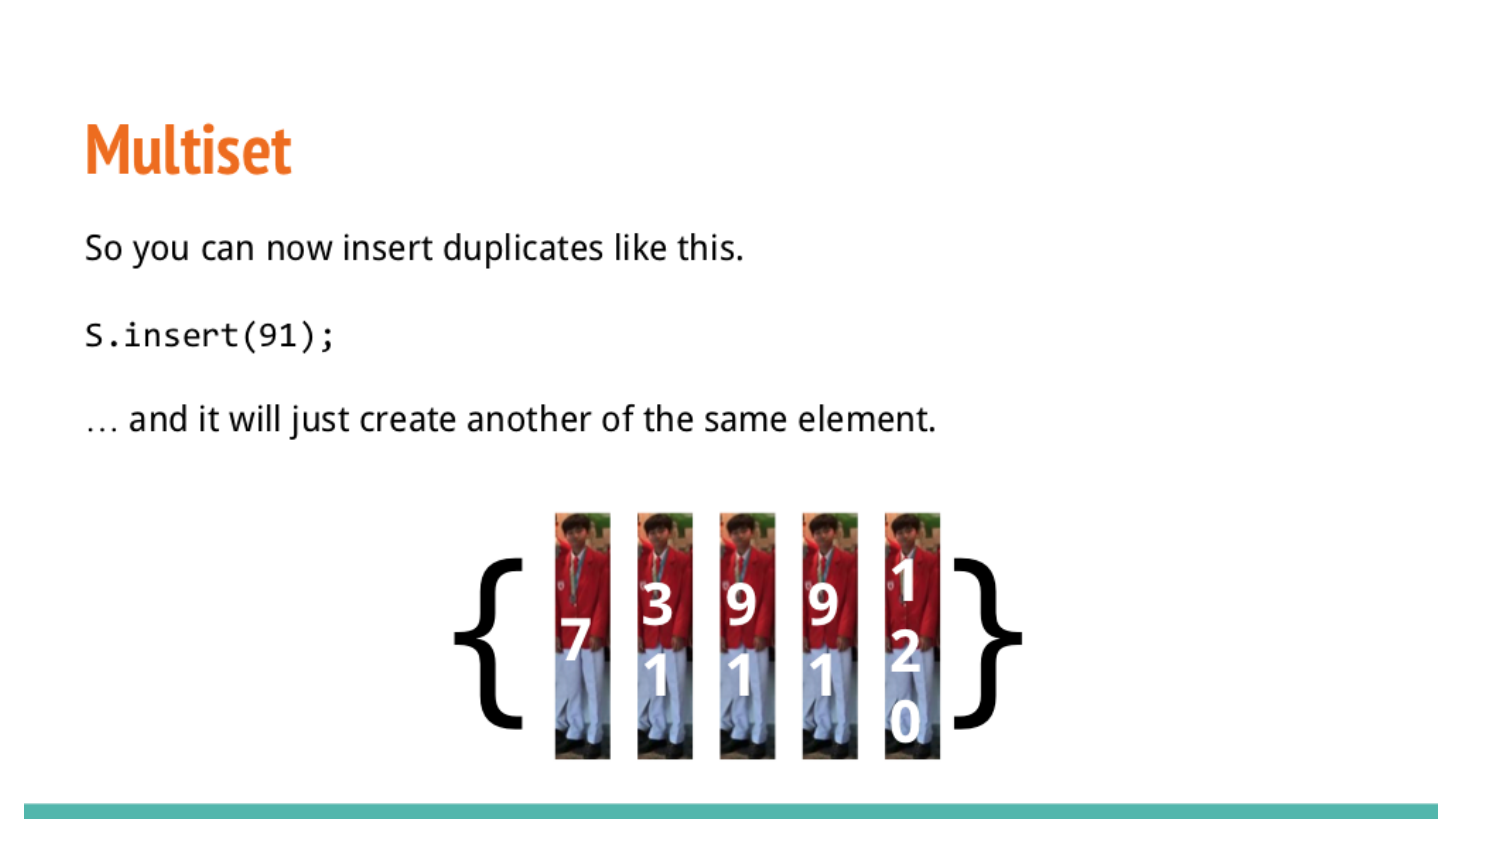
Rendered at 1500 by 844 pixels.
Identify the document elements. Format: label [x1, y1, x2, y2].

picture [24, 24, 1438, 819]
